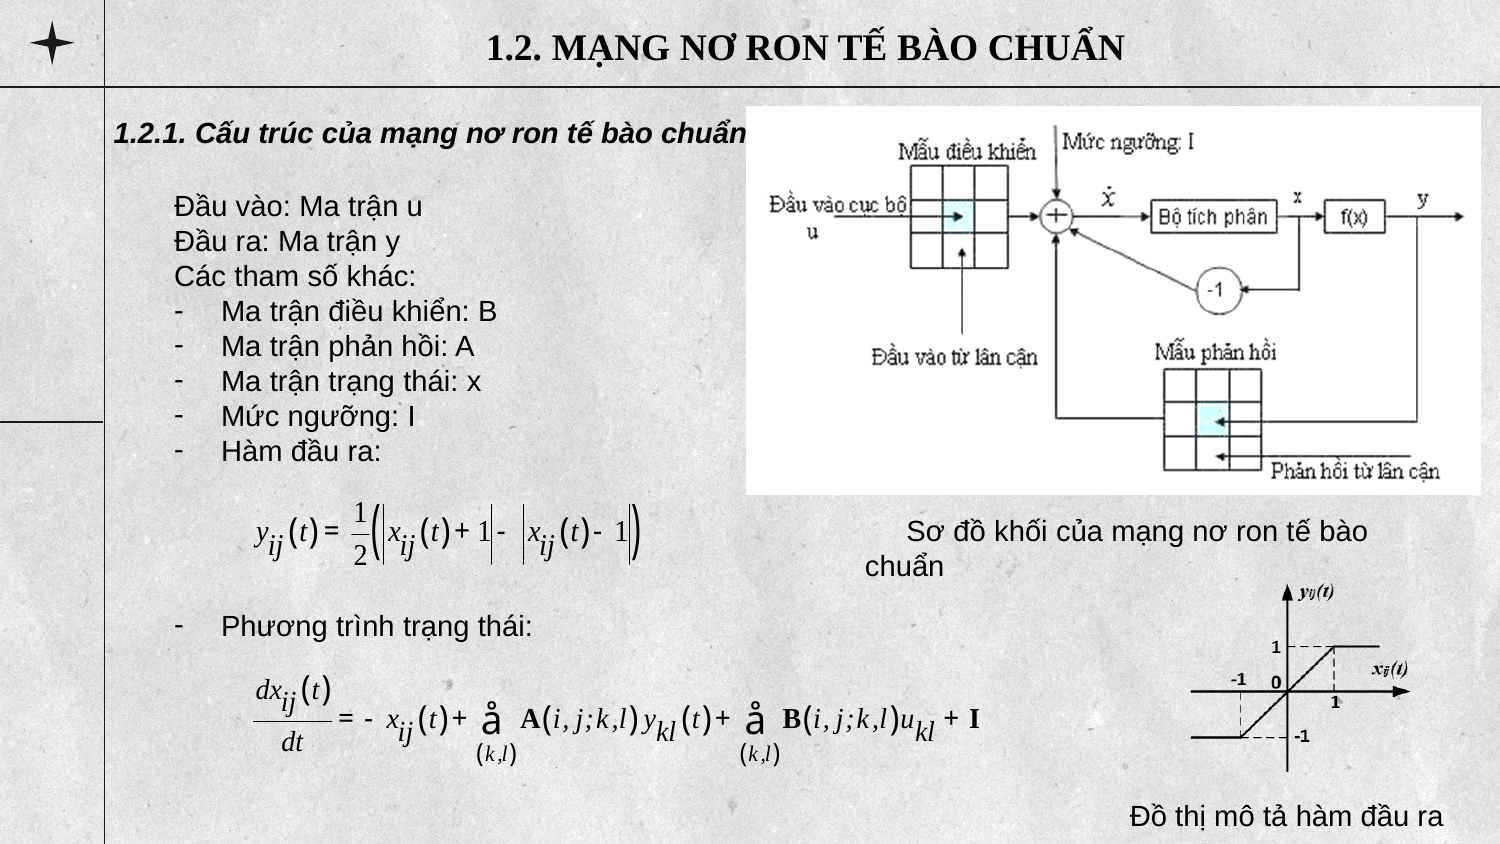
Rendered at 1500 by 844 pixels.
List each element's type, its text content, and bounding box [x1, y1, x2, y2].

text_box 1.2.1. Cấu trúc của mạng nơ ron tế bào chuẩn [98, 106, 745, 157]
picture [0, 0, 104, 86]
picture [105, 88, 1500, 844]
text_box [249, 492, 646, 573]
text_box Sơ đồ khối của mạng nơ ron tế bào chuẩn [850, 505, 1418, 590]
text_box Đồ thị mô tả hàm đầu ra [1115, 789, 1459, 840]
picture [105, 0, 1500, 86]
text_box 1.2. MẠNG NƠ RON TẾ BÀO CHUẨN [411, 6, 1200, 85]
picture [0, 88, 104, 844]
text_box Đầu vào: Ma trận u Đầu ra: Ma trận y Các tham số khác: Ma trận điều khiển: B Ma trận phản hồi: A Ma trận trạng thái: x Mức ngưỡng: I Hàm đầu ra: Phương trình trạng thái: [159, 180, 549, 650]
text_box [249, 668, 985, 774]
